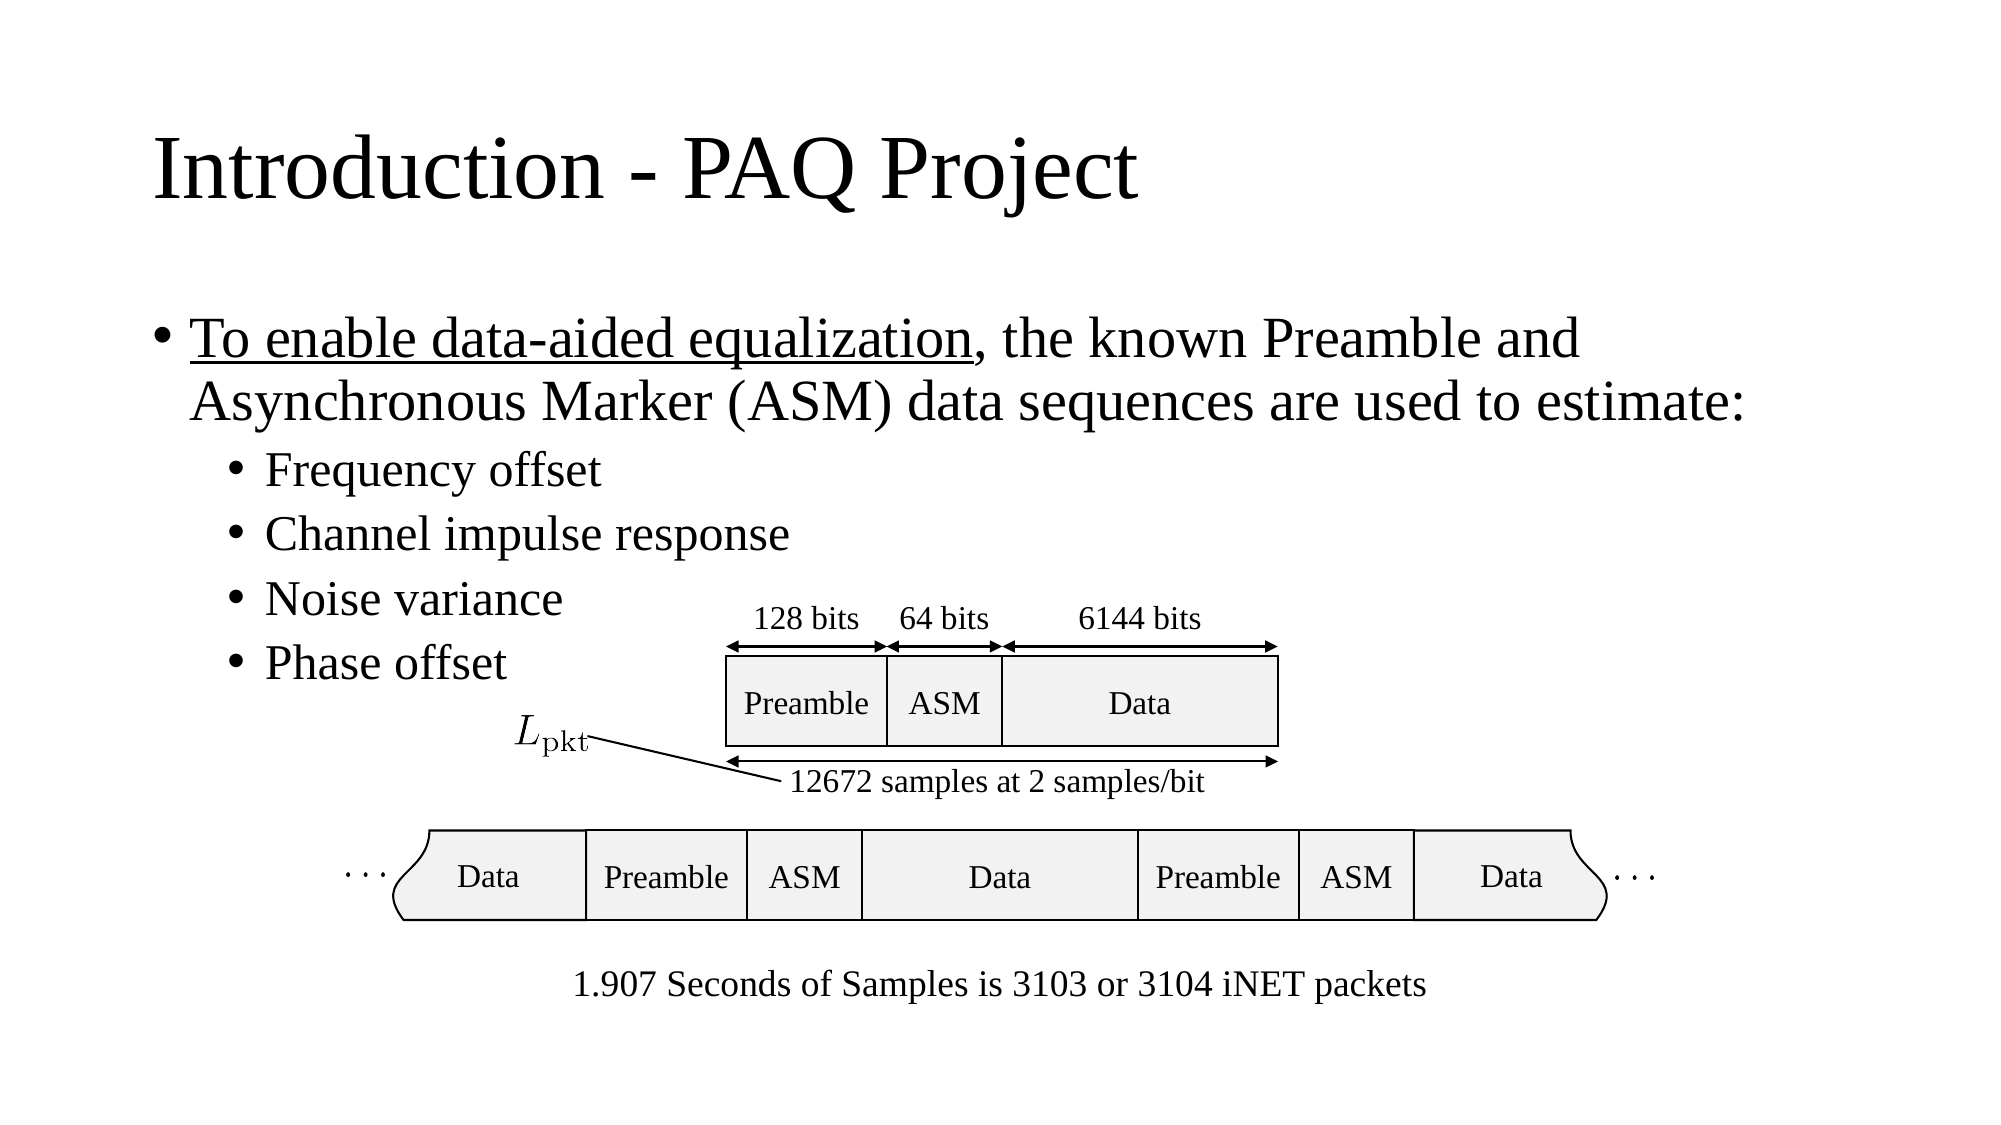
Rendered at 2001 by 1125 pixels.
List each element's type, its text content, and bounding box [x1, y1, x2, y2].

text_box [587, 736, 782, 782]
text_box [346, 588, 1654, 920]
text_box 1.907 Seconds of Samples is 3103 or 3104 iNET packets [500, 951, 1500, 1012]
title Introduction - PAQ Project [137, 59, 1863, 278]
picture [513, 715, 588, 757]
list To enable data-aided equalization, the known Preamble and Asynchronous Marker (ASM) data sequences are used to estimate: Frequency offset Channel impulse response Noise variance Phase offset [137, 299, 1863, 1014]
